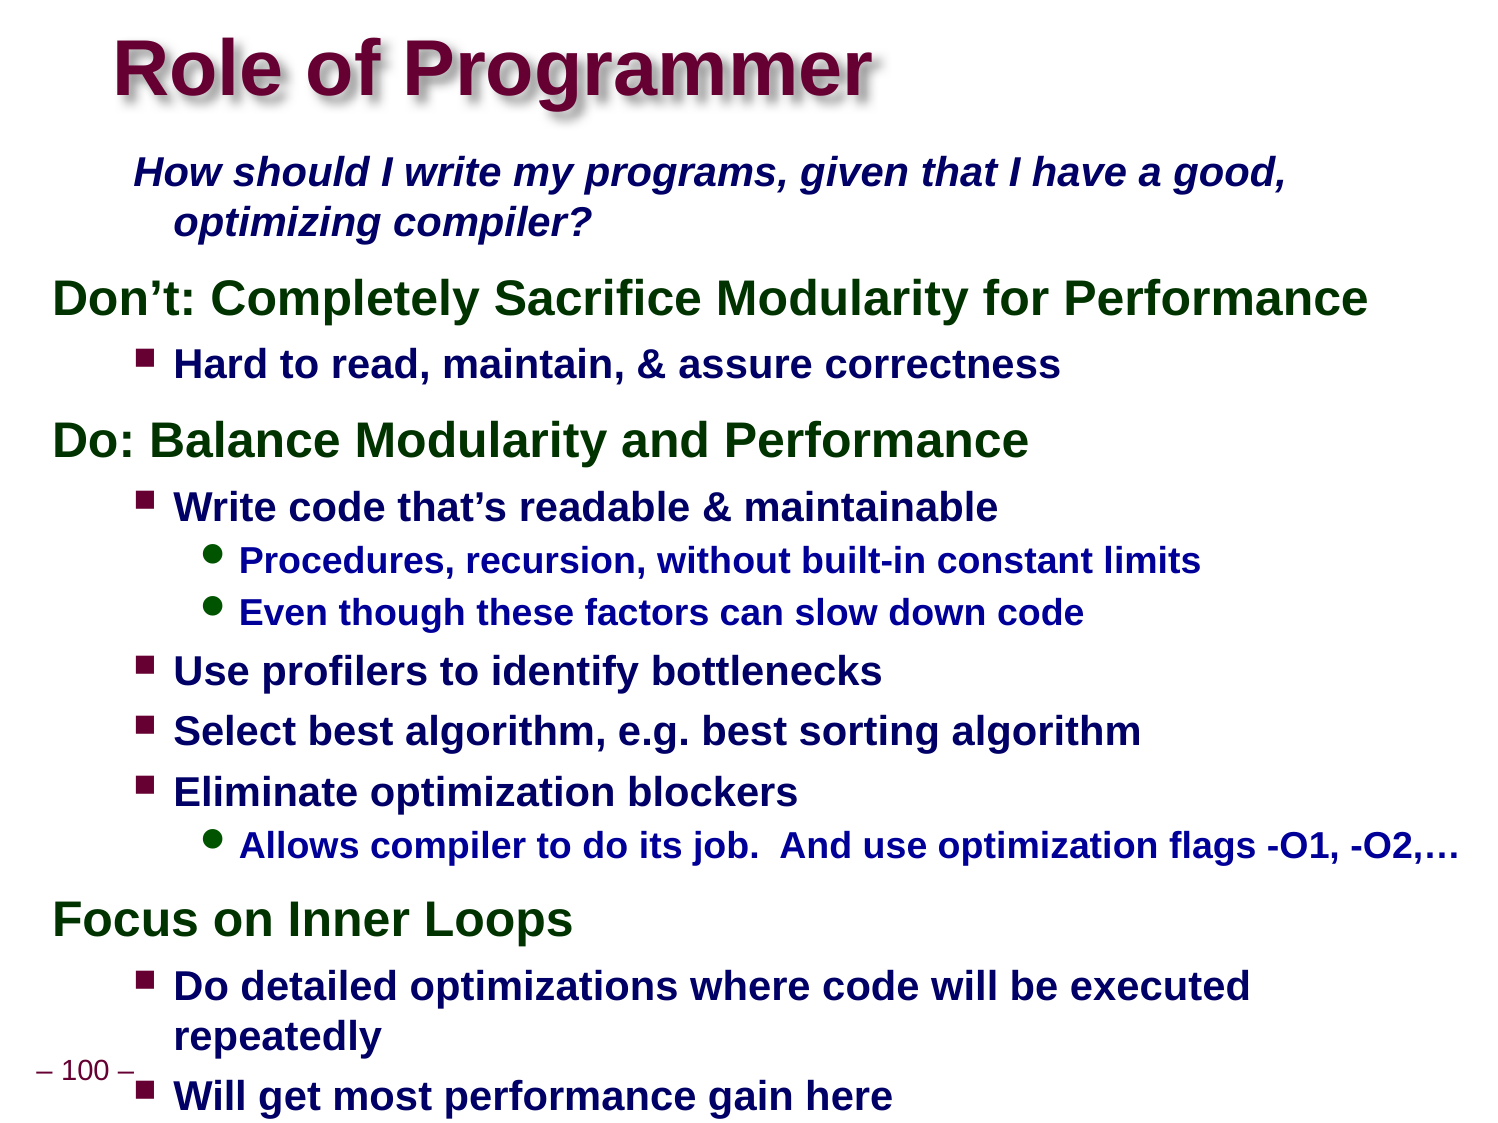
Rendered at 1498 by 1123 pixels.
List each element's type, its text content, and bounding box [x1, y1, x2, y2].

list How should I write my programs, given that I have a good, optimizing compiler? Don’t: Completely Sacrifice Modularity for Performance Hard to read, maintain, & assure correctness Do: Balance Modularity and Performance Write code that’s readable & maintainable Procedures, recursion, without built-in constant limits Even though these factors can slow down code Use profilers to identify bottlenecks Select best algorithm, e.g. best sorting algorithm Eliminate optimization blockers Allows compiler to do its job. And use optimization flags -O1, -O2,… Focus on Inner Loops Do detailed optimizations where code will be executed repeatedly Will get most performance gain here [37, 136, 1486, 1031]
title Role of Programmer [112, 24, 1123, 117]
